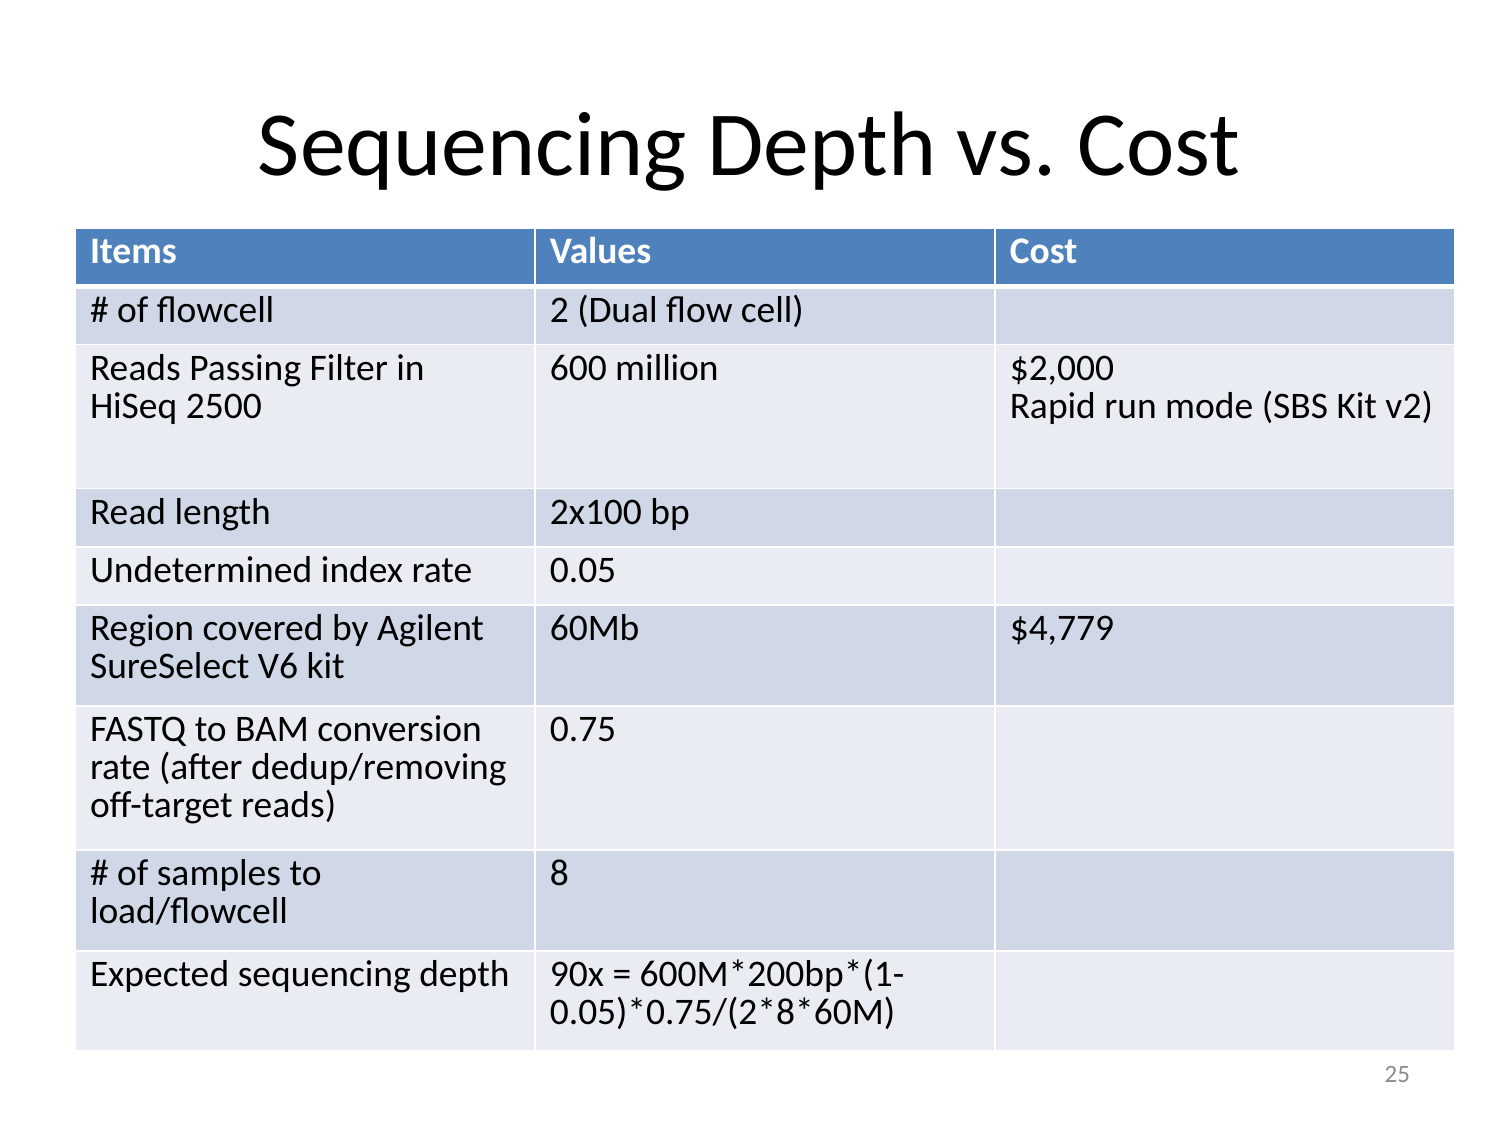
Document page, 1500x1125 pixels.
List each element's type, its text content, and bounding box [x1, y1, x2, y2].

table_cell [996, 548, 1454, 604]
table_header Values [536, 229, 994, 284]
table_cell [996, 289, 1454, 344]
table_cell 2x100 bp [536, 489, 994, 546]
table_cell 90x = 600M*200bp*(1-0.05)*0.75/(2*8*60M) [536, 952, 994, 1050]
table_cell # of flowcell [76, 289, 534, 344]
table_cell [996, 952, 1454, 1050]
table_cell [996, 707, 1454, 849]
table_cell 0.05 [536, 548, 994, 604]
title Sequencing Depth vs. Cost [75, 45, 1425, 227]
table_cell [996, 489, 1454, 546]
slide_number 25 [1074, 1042, 1425, 1103]
table_cell 600 million [536, 345, 994, 488]
table_cell 2 (Dual flow cell) [536, 289, 994, 344]
table_cell $4,779 [996, 606, 1454, 705]
table_cell Reads Passing Filter in HiSeq 2500 [76, 345, 534, 488]
table_header Cost [996, 229, 1454, 284]
table_cell 60Mb [536, 606, 994, 705]
table_cell # of samples to load/flowcell [76, 851, 534, 950]
table_cell Undetermined index rate [76, 548, 534, 604]
table_cell 0.75 [536, 707, 994, 849]
table_cell Expected sequencing depth [76, 952, 534, 1050]
table_cell Read length [76, 489, 534, 546]
table_cell [996, 851, 1454, 950]
table_cell $2,000 Rapid run mode (SBS Kit v2) [996, 345, 1454, 488]
table_cell FASTQ to BAM conversion rate (after dedup/removing off-target reads) [76, 707, 534, 849]
table_cell 8 [536, 851, 994, 950]
table_cell Region covered by Agilent SureSelect V6 kit [76, 606, 534, 705]
table_header Items [76, 229, 534, 284]
